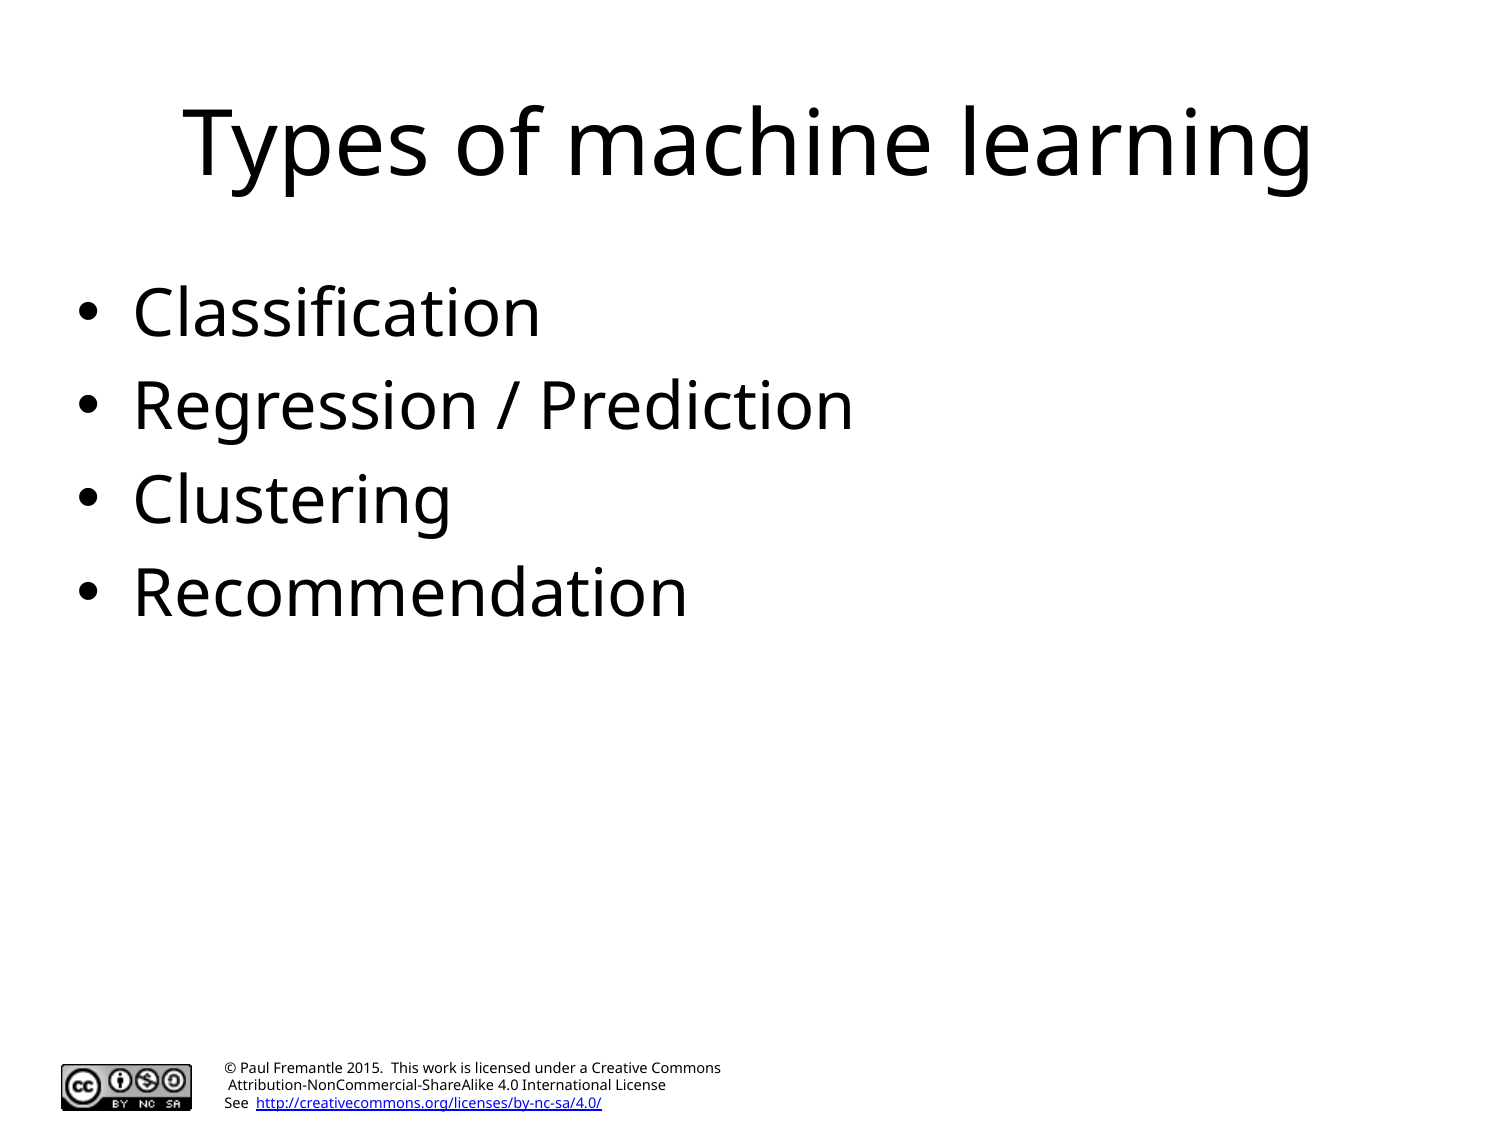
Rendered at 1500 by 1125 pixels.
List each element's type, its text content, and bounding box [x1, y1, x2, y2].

title Types of machine learning [75, 45, 1425, 233]
picture [61, 1064, 192, 1111]
list Classification Regression / Prediction Clustering Recommendation [61, 262, 1412, 1005]
